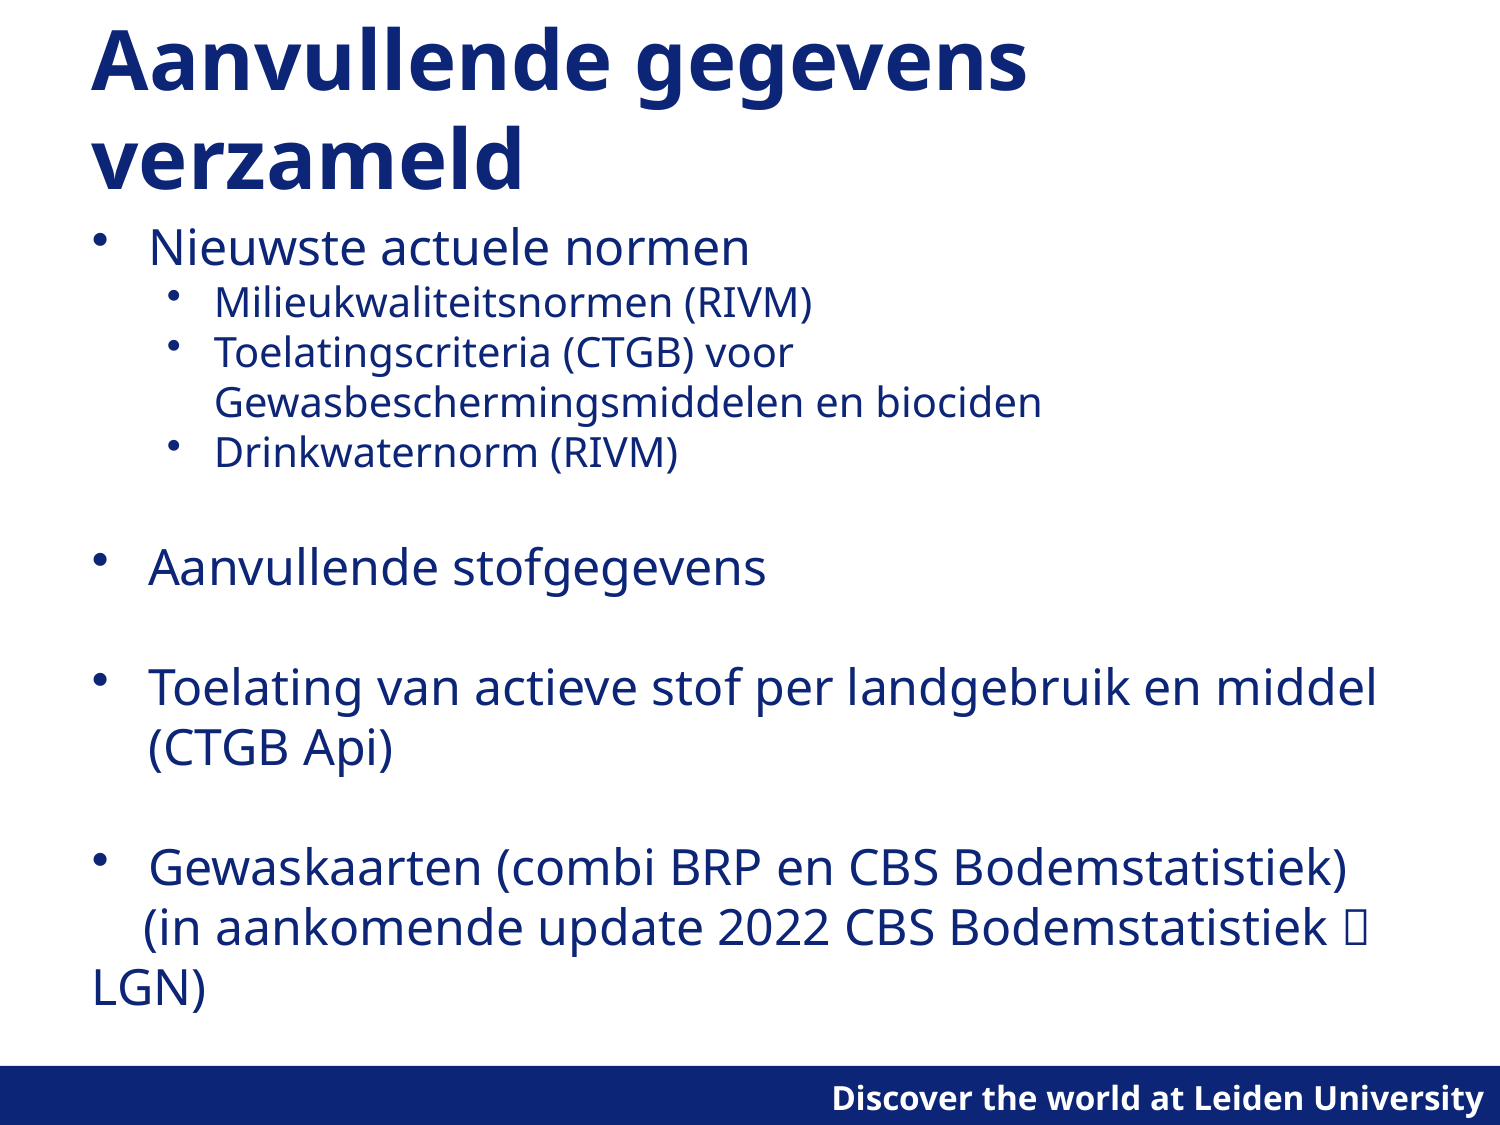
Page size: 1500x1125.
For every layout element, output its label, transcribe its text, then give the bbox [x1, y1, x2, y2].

list Nieuwste actuele normen Milieukwaliteitsnormen (RIVM) Toelatingscriteria (CTGB) voor Gewasbeschermingsmiddelen en biociden Drinkwaternorm (RIVM) Aanvullende stofgegevens Toelating van actieve stof per landgebruik en middel (CTGB Api) Gewaskaarten (combi BRP en CBS Bodemstatistiek) (in aankomende update 2022 CBS Bodemstatistiek  LGN) [76, 208, 1412, 964]
title Aanvullende gegevens verzameld [76, 54, 1450, 159]
